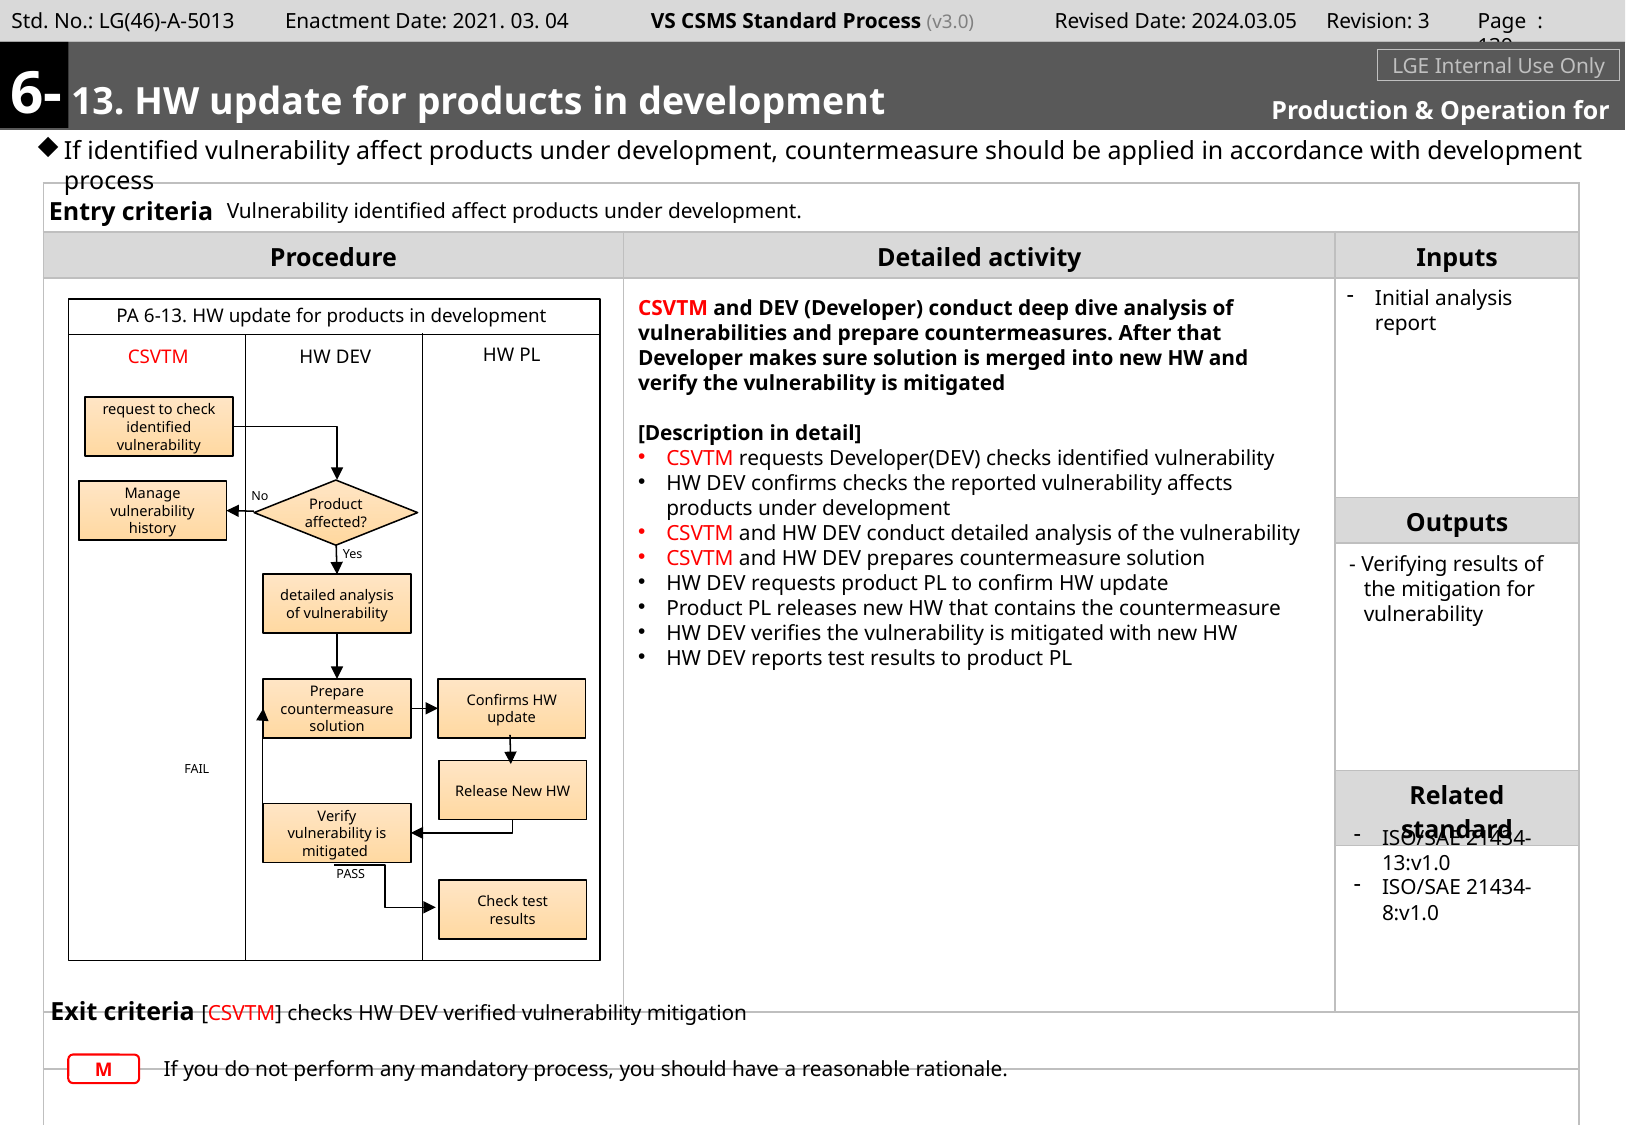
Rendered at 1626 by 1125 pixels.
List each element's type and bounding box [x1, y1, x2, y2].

slide_number [1474, 7, 1587, 33]
text_box [1332, 277, 1570, 368]
text_box [1339, 816, 1599, 932]
text_box [66, 1052, 142, 1086]
text_box [0, 40, 1625, 230]
text_box [186, 991, 1564, 1032]
text_box [1334, 543, 1570, 633]
text_box [623, 287, 1325, 727]
text_box [148, 1048, 1073, 1089]
text_box [66, 296, 602, 963]
